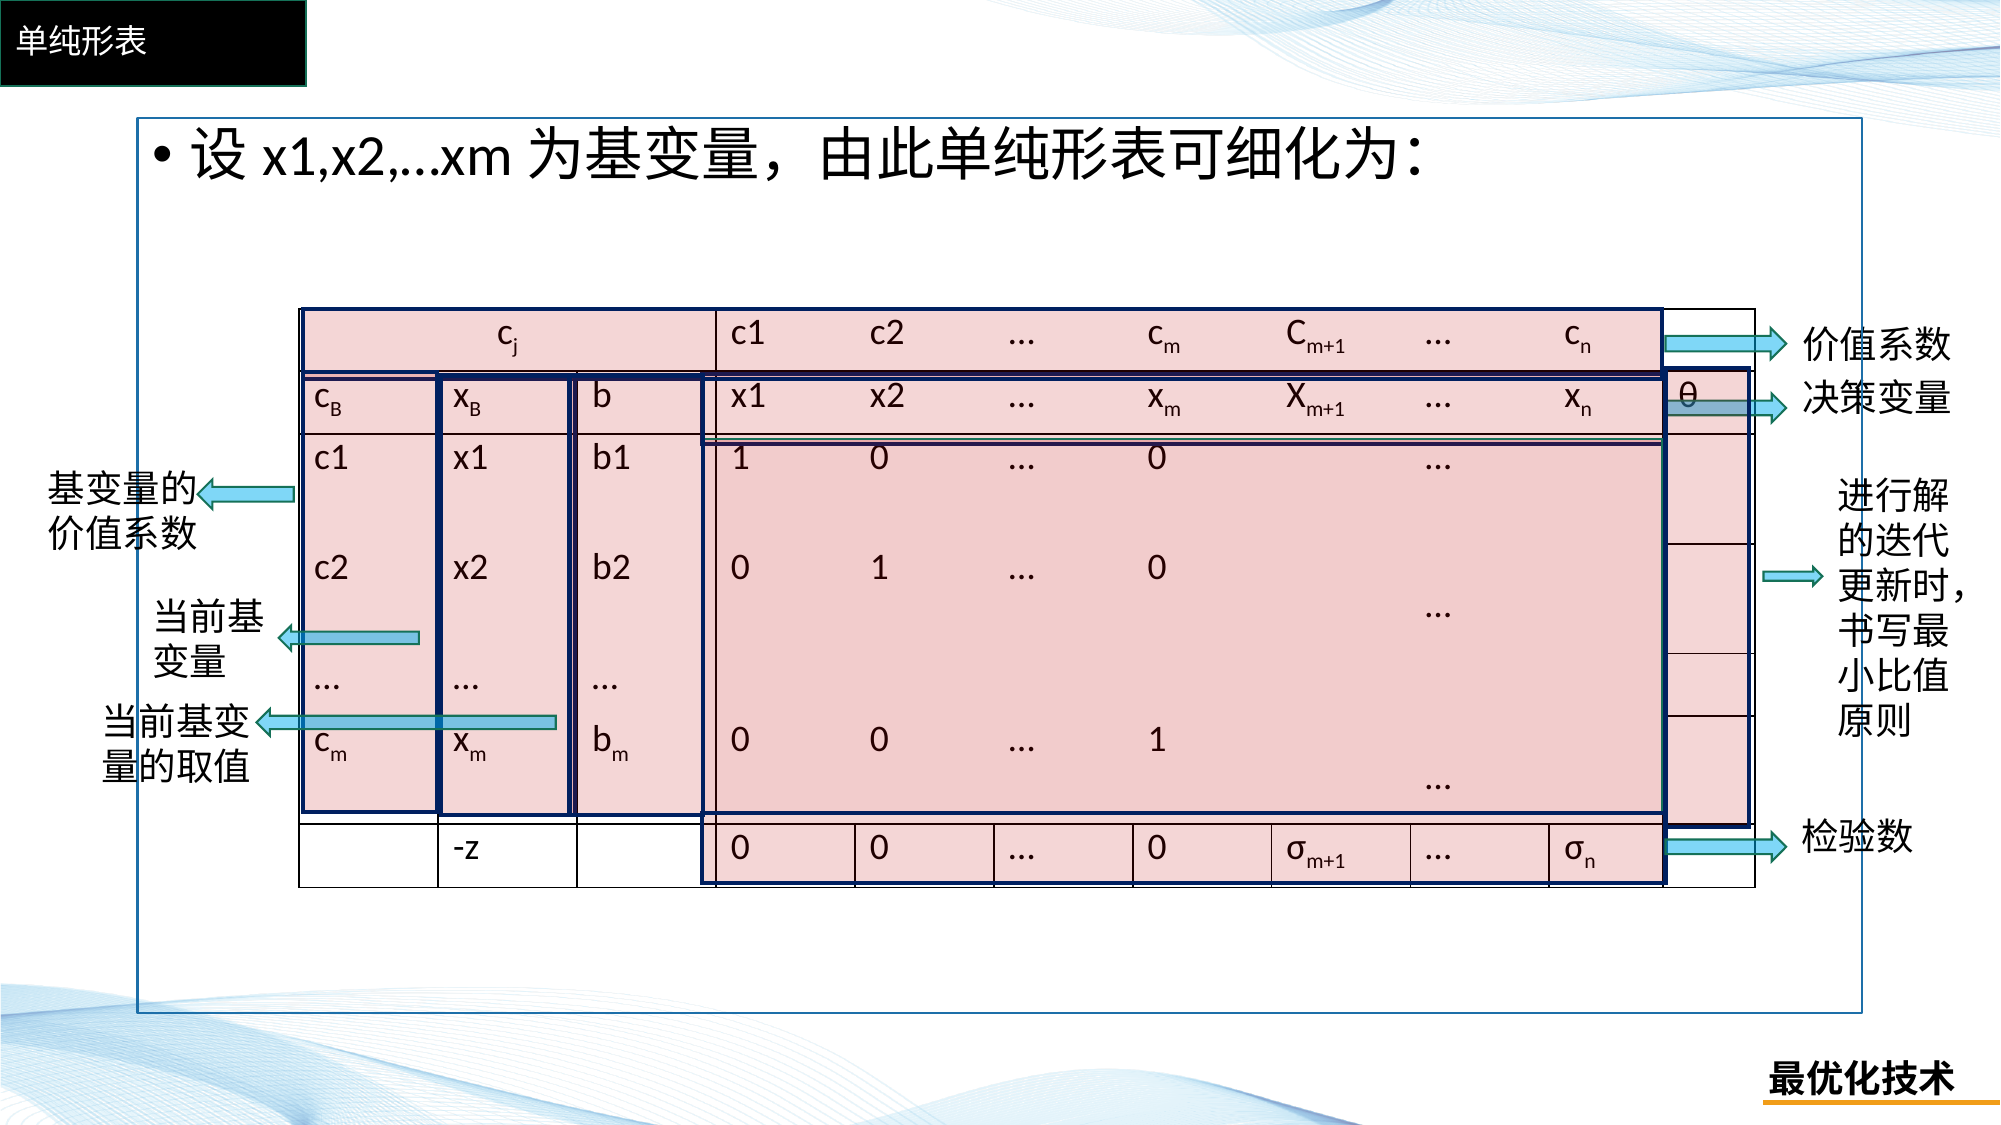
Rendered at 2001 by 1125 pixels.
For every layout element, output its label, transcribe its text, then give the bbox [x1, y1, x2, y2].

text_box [33, 372, 437, 813]
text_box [704, 379, 1665, 444]
list 设x1,x2,…xm为基变量，由此单纯形表可细化为： [705, 444, 1663, 805]
picture [2, 977, 1590, 1125]
list 设x1,x2,…xm为基变量，由此单纯形表可细化为： [136, 117, 1863, 372]
picture [885, 1, 1999, 148]
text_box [701, 805, 1990, 883]
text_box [1665, 368, 2000, 828]
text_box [86, 375, 704, 816]
title 单纯形表 [0, 0, 1725, 86]
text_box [303, 308, 1969, 379]
list 设x1,x2,…xm为基变量，由此单纯形表可细化为： [136, 816, 1863, 1014]
